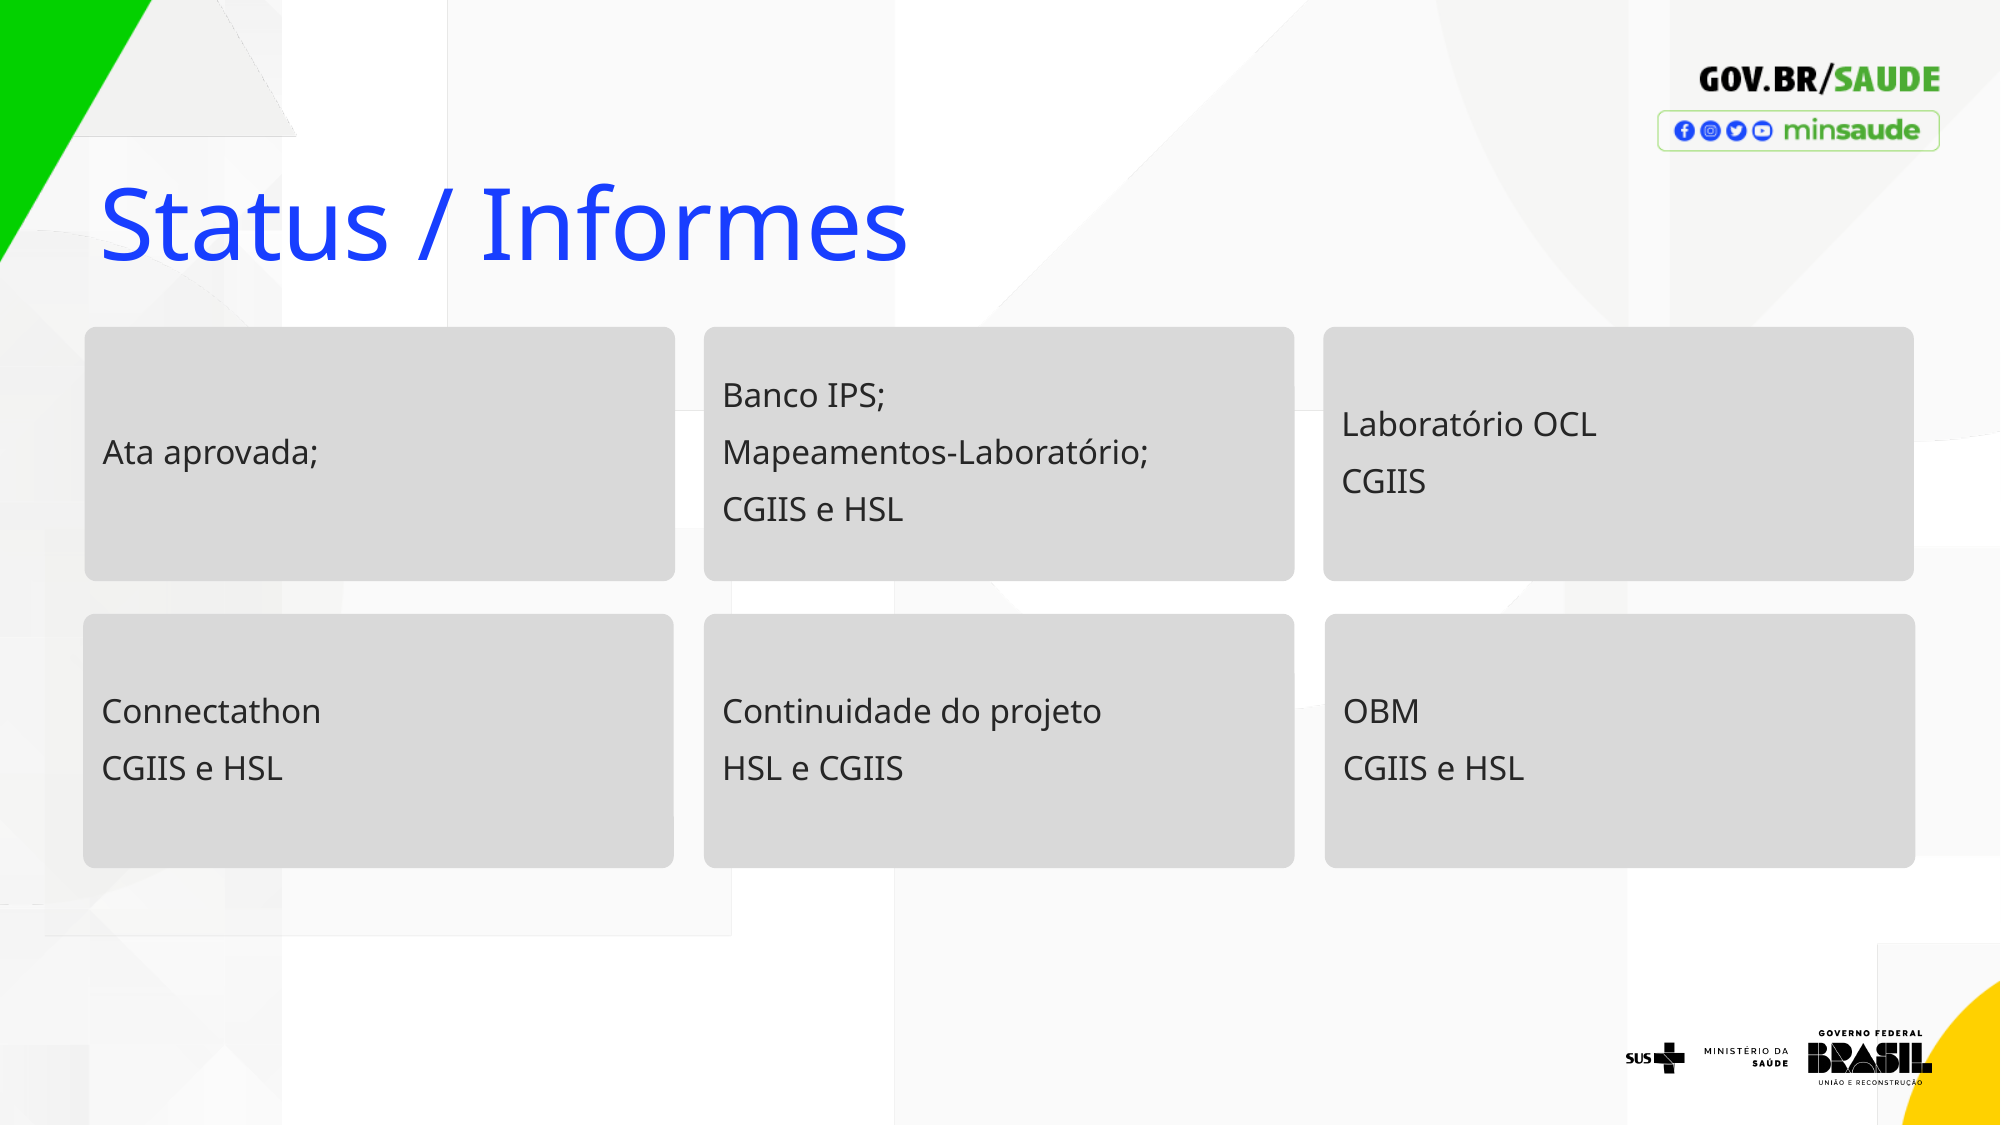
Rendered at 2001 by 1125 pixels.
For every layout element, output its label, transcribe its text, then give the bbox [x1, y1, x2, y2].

text_box OBM CGIIS e HSL [1323, 612, 1917, 870]
list Status / Informes [84, 166, 1394, 264]
text_box Laboratório OCL CGIIS [1322, 325, 1915, 583]
text_box Connectathon CGIIS e HSL [82, 612, 675, 870]
text_box Banco IPS; Mapeamentos-Laboratório; CGIIS e HSL [702, 325, 1296, 583]
text_box Ata aprovada; [83, 325, 677, 583]
picture [0, 0, 2000, 1125]
text_box Continuidade do projeto HSL e CGIIS [702, 612, 1296, 870]
